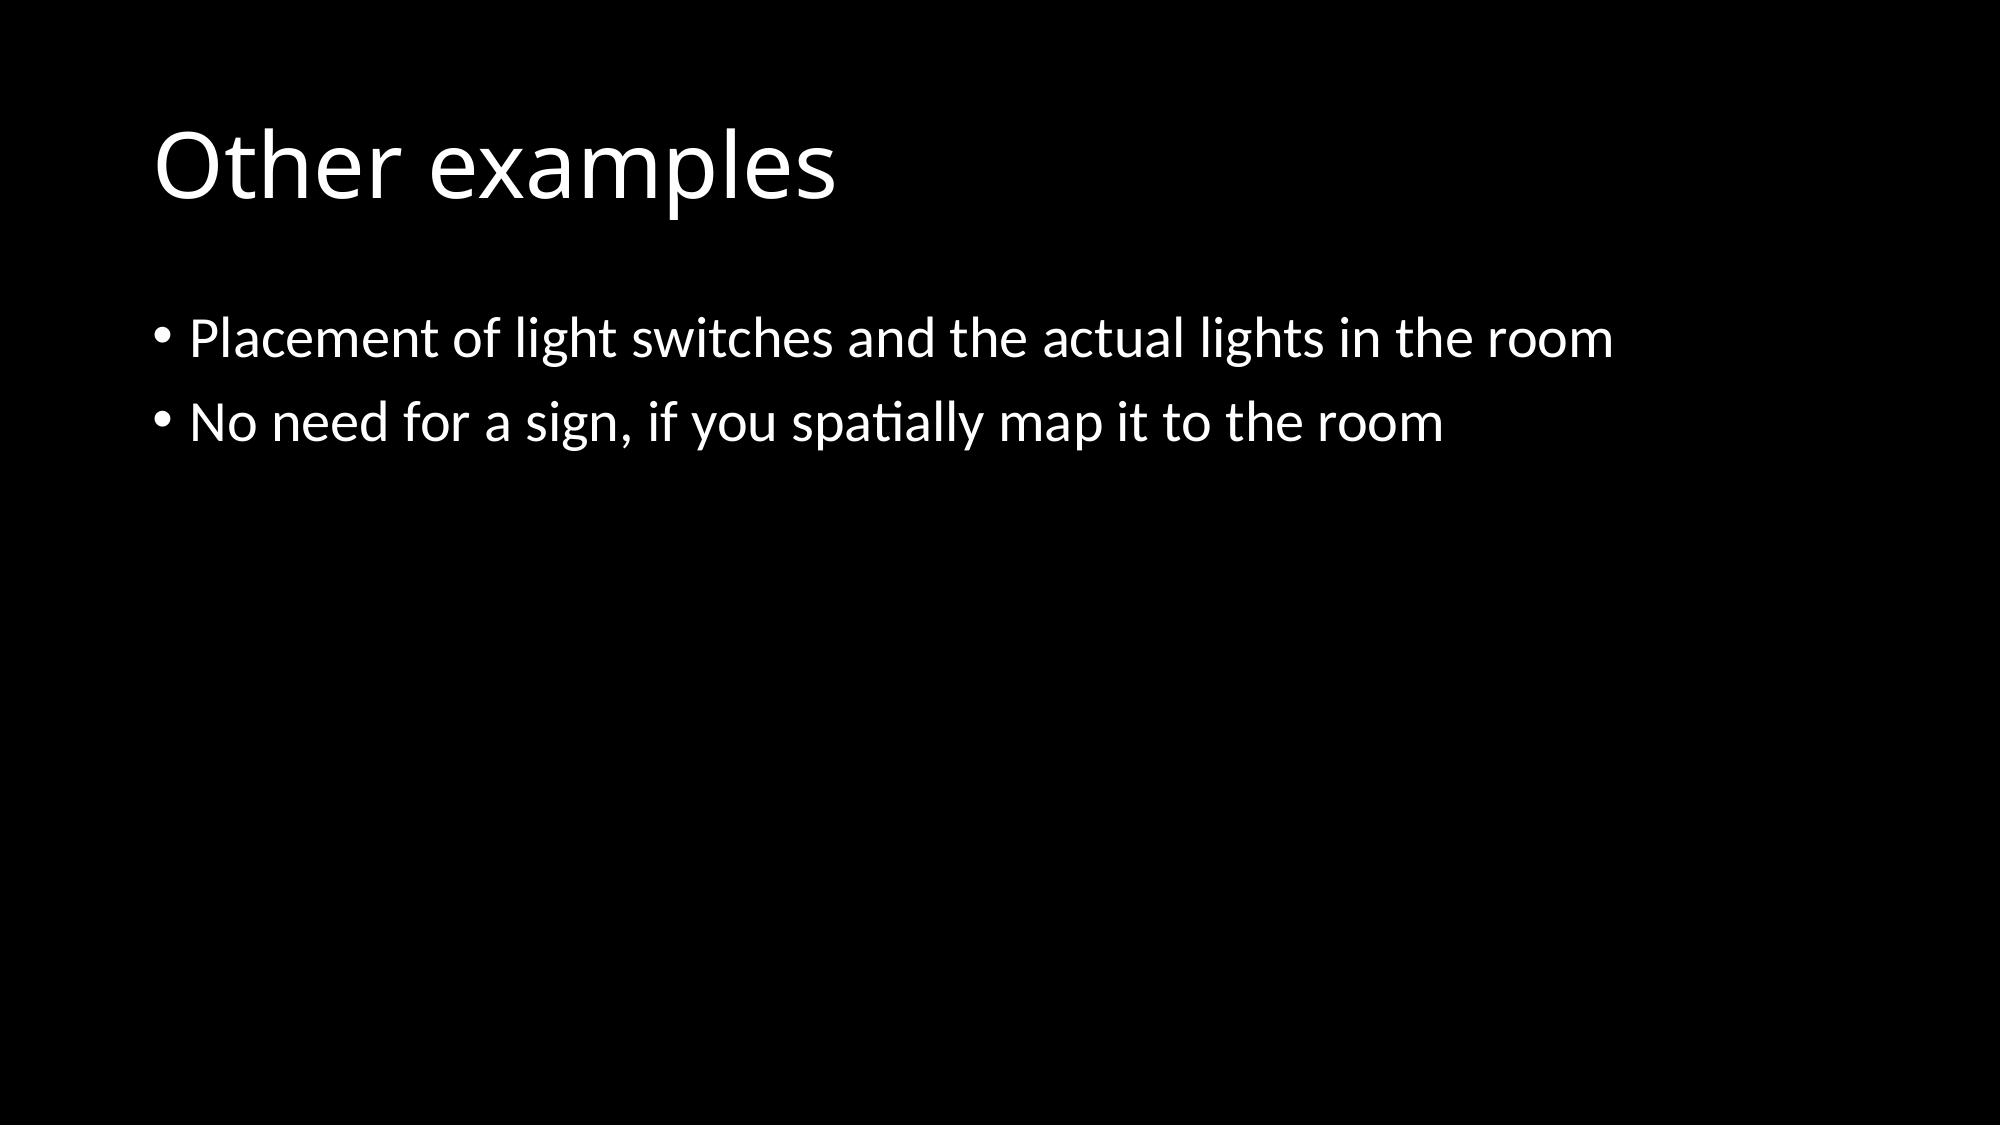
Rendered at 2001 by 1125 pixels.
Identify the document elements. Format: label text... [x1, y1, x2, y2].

list Placement of light switches and the actual lights in the room No need for a sign, if you spatially map it to the room [137, 299, 1863, 1014]
title Other examples [137, 59, 1863, 278]
